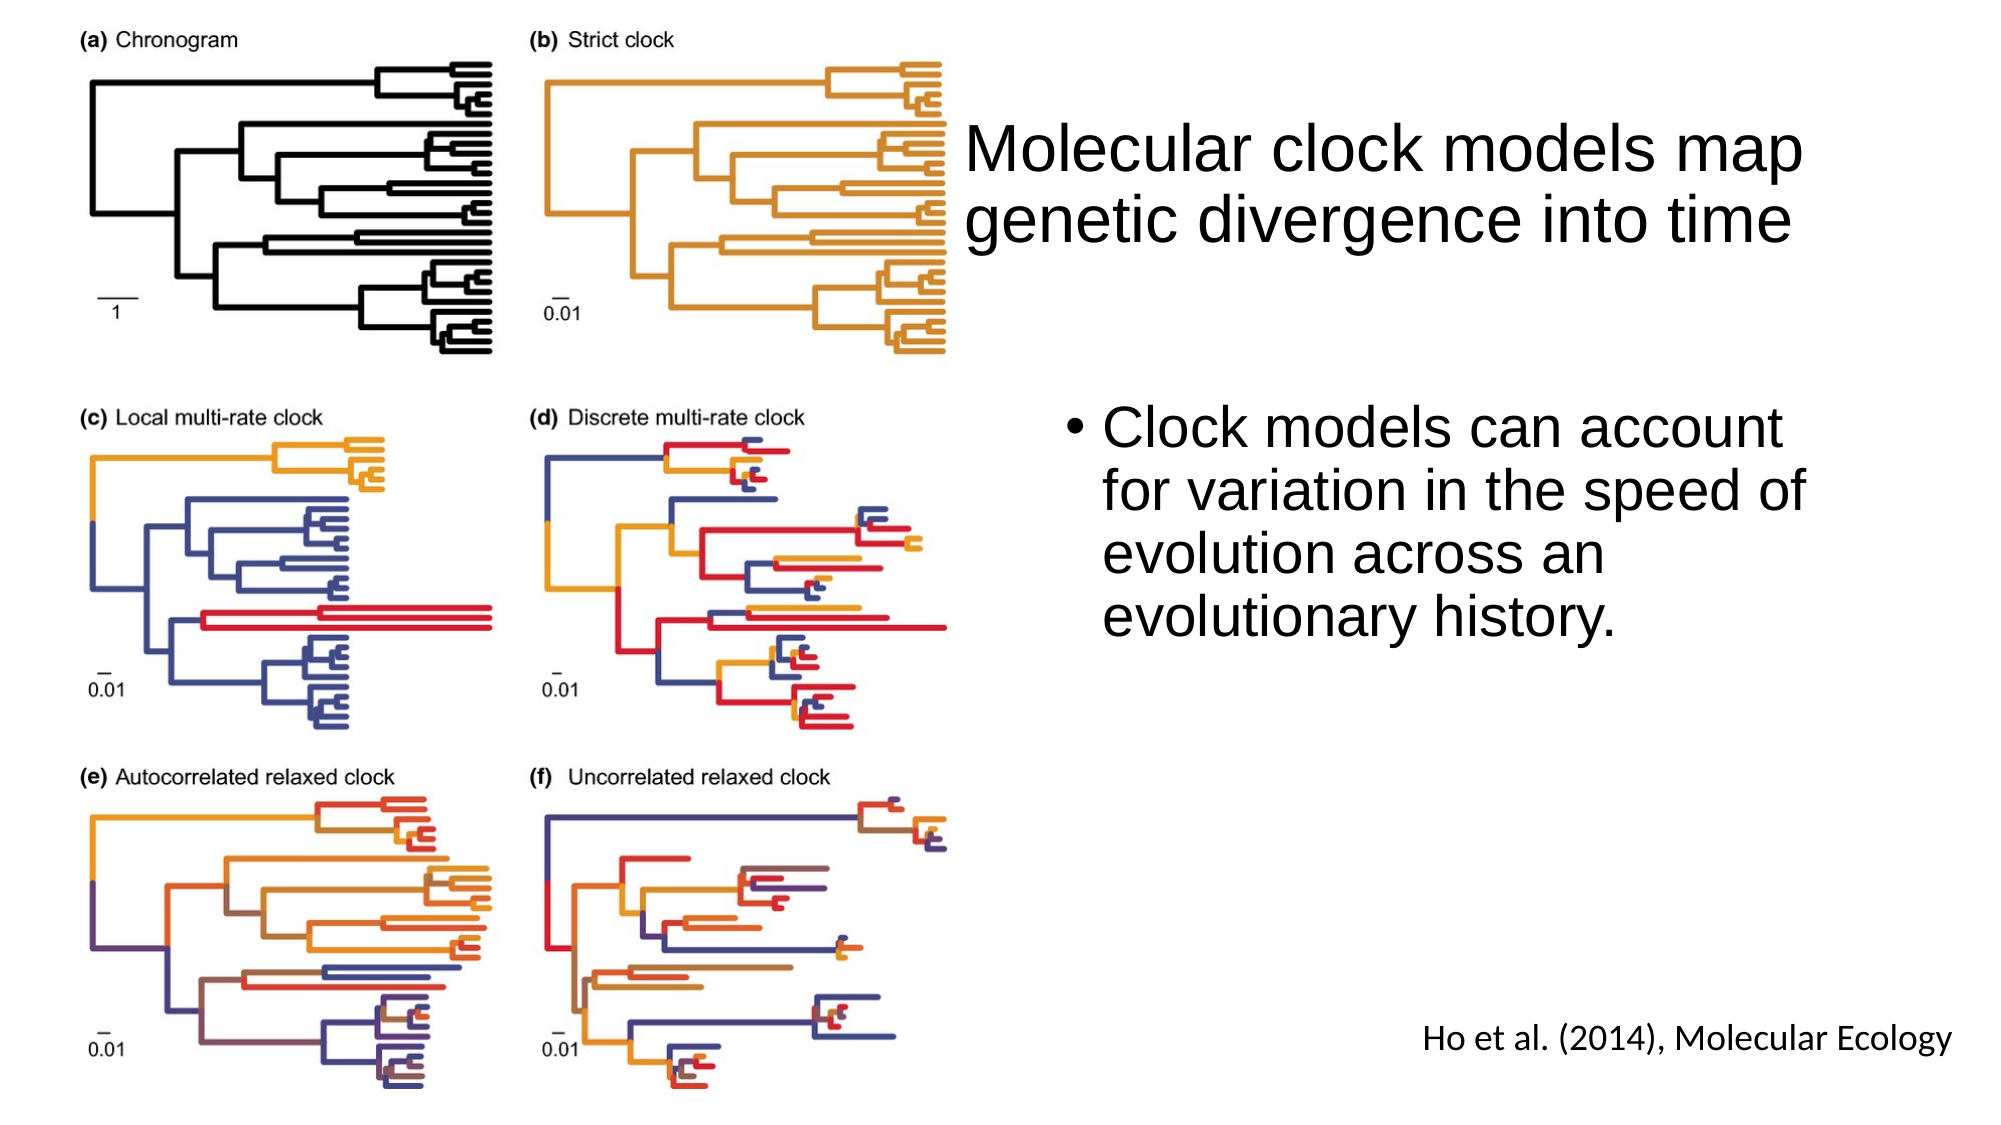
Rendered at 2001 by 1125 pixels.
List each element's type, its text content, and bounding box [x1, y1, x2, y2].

text_box Ho et al. (2014), Molecular Ecology [1407, 1005, 2000, 1065]
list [80, 27, 950, 1089]
text_box Clock models can account for variation in the speed of evolution across an evolutionary history. [1050, 299, 1863, 1014]
title Molecular clock models map genetic divergence into time [950, 59, 1863, 311]
